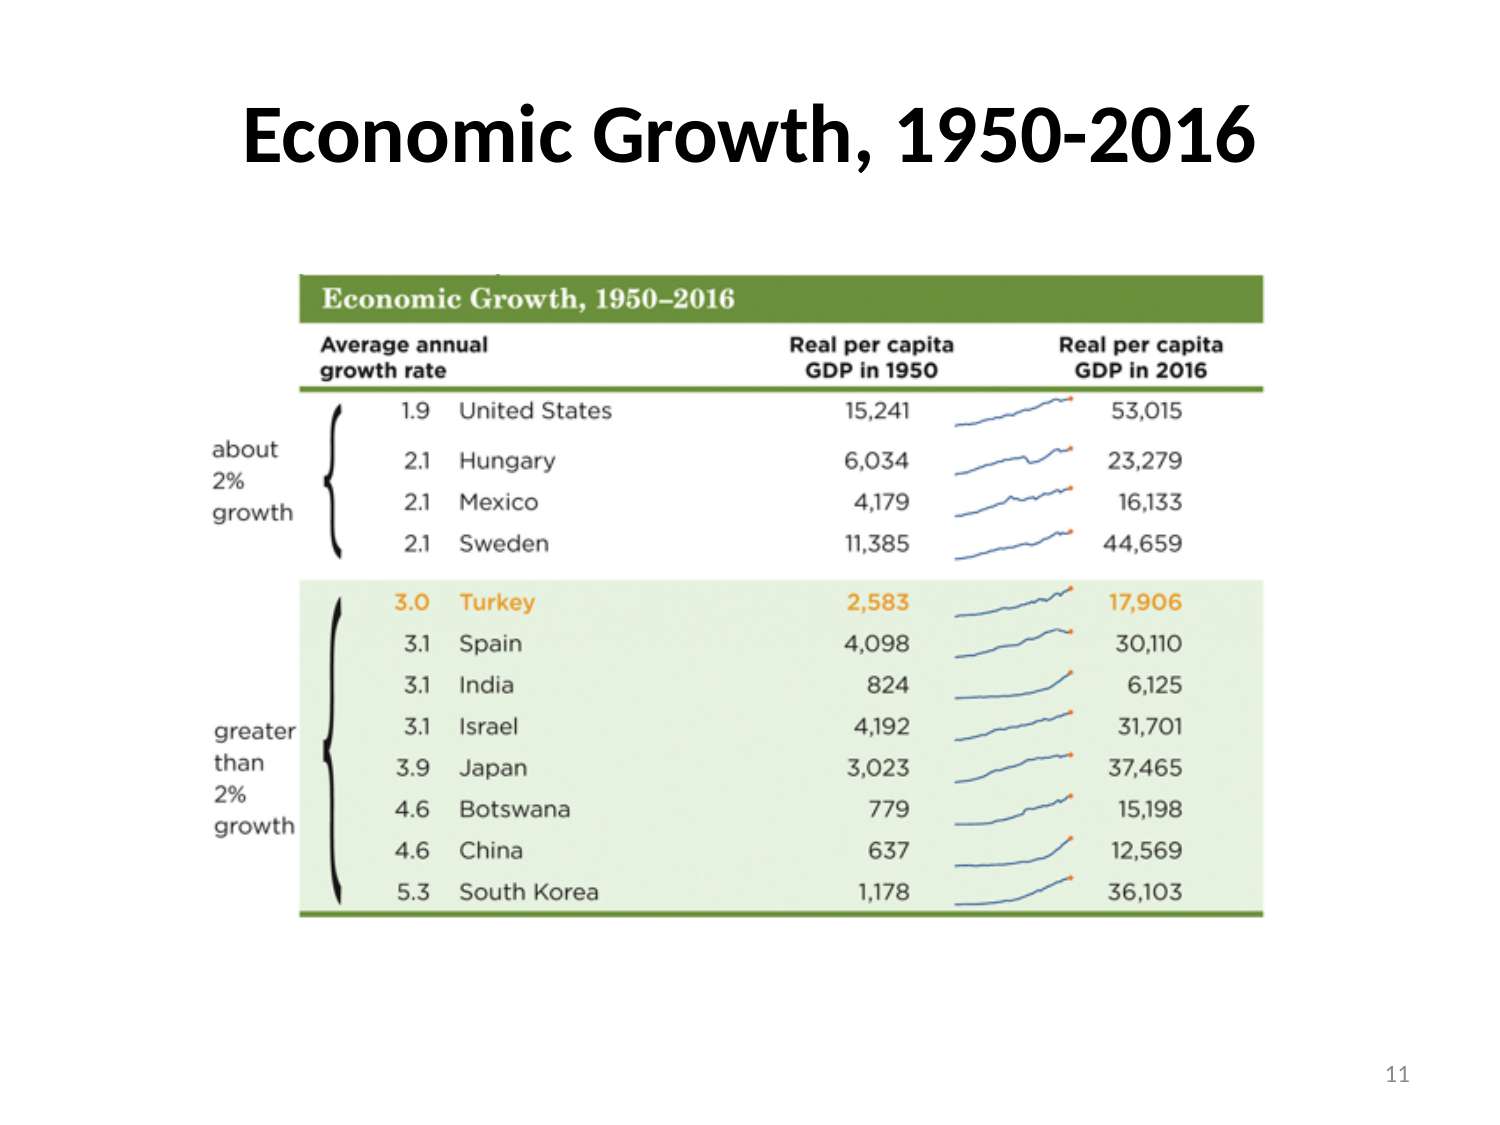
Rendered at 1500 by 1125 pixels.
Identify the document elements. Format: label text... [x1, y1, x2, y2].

title Economic Growth, 1950-2016 [75, 45, 1425, 213]
picture [199, 274, 1301, 939]
slide_number 11 [1074, 1042, 1425, 1103]
